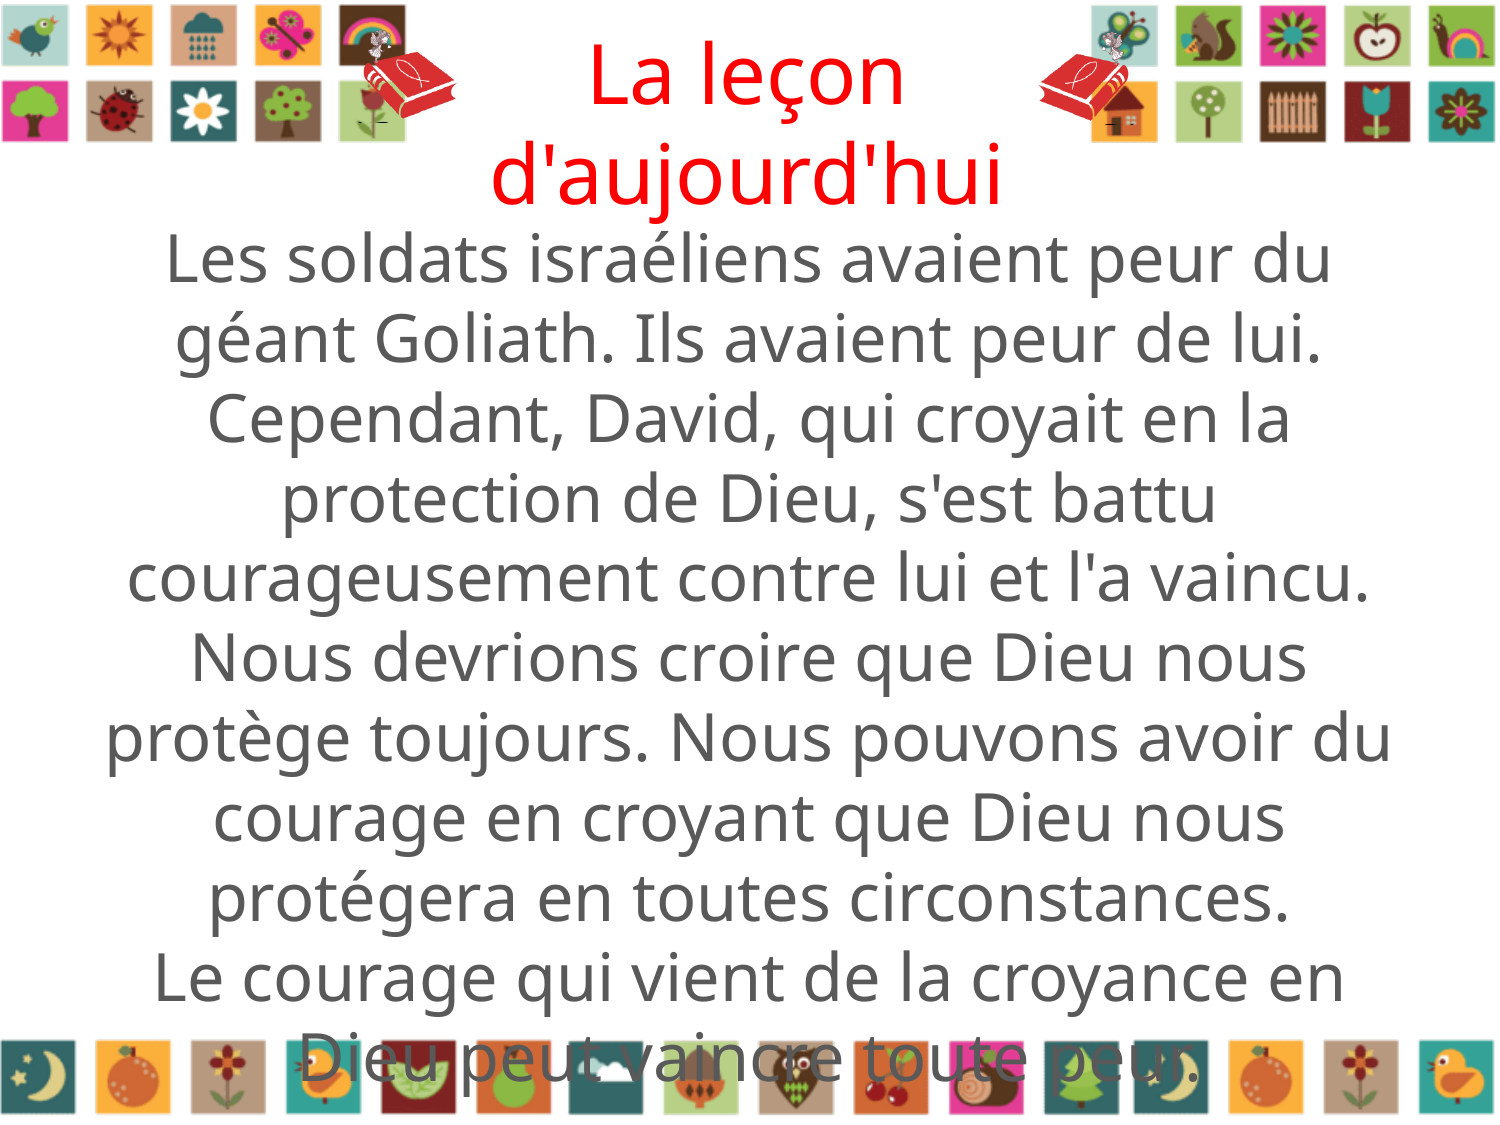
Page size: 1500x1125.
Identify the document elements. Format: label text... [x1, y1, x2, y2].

picture [1006, 3, 1500, 150]
text_box Les soldats israéliens avaient peur du géant Goliath. Ils avaient peur de lui. Cependant, David, qui croyait en la protection de Dieu, s'est battu courageusement contre lui et l'a vaincu. Nous devrions croire que Dieu nous protège toujours. Nous pouvons avoir du courage en croyant que Dieu nous protégera en toutes circonstances. Le courage qui vient de la croyance en Dieu peut vaincre toute peur. [76, 208, 1424, 1027]
text_box La leçon d'aujourd'hui [414, 13, 1080, 208]
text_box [0, 1028, 1500, 1118]
picture [0, 3, 489, 150]
